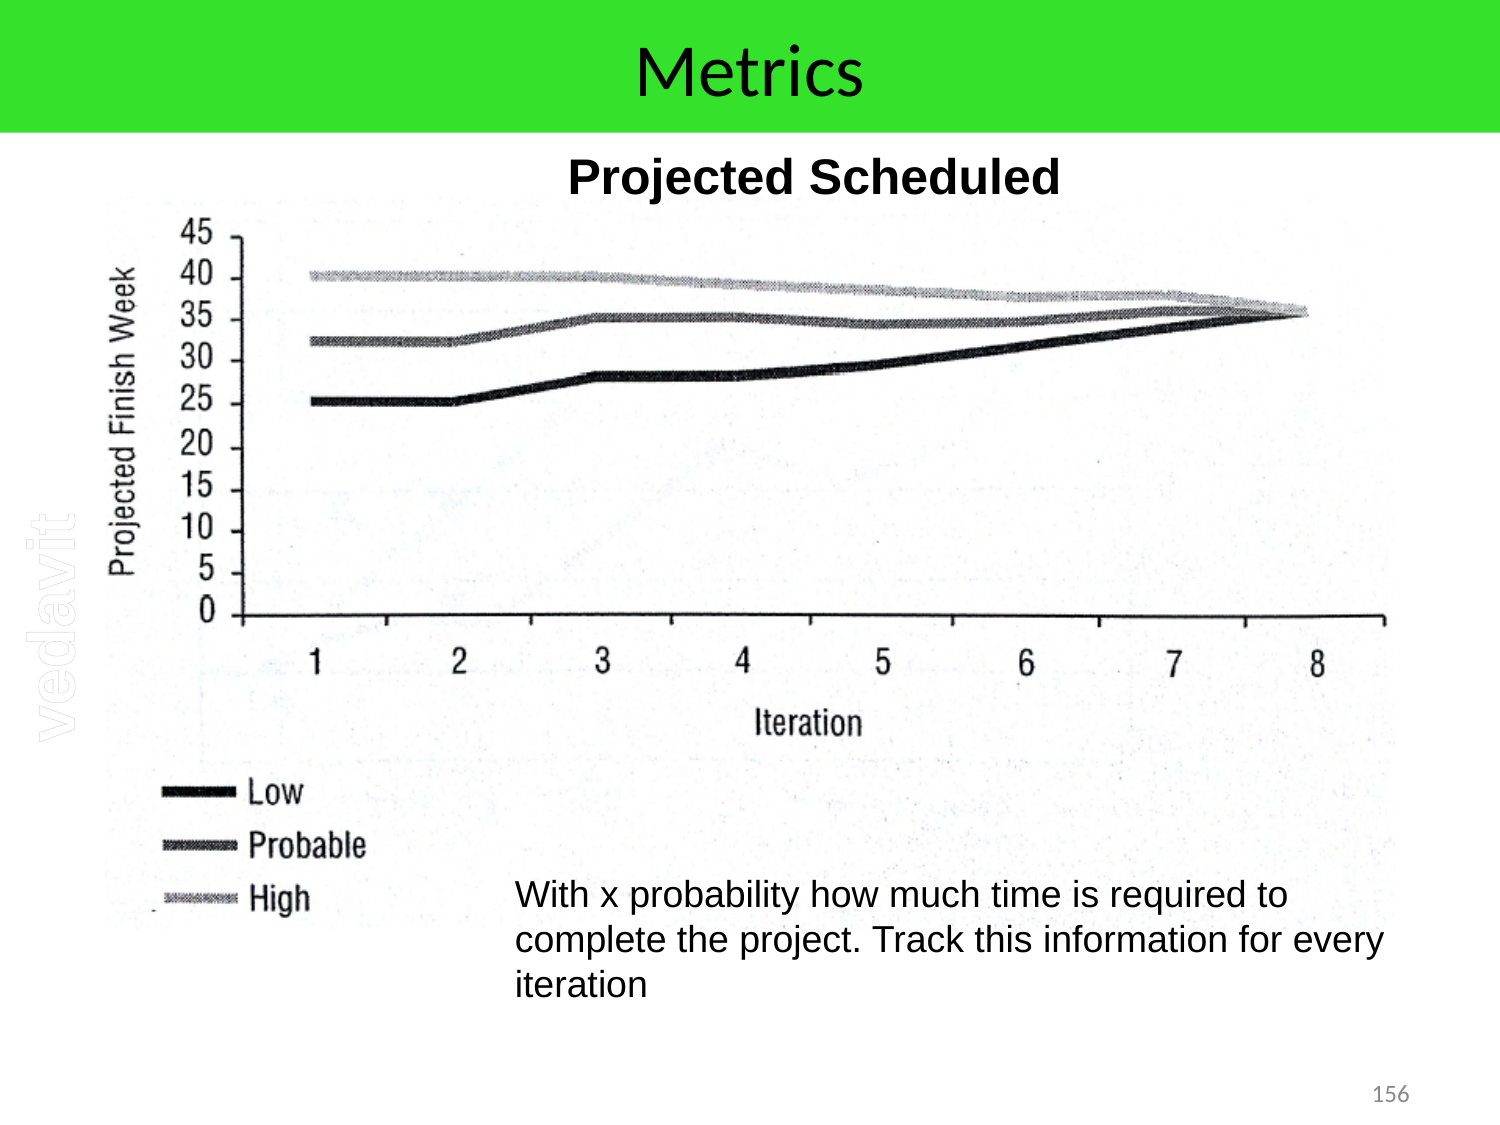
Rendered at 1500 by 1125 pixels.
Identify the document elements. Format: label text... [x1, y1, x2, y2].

slide_number 156 [1074, 1062, 1425, 1123]
text_box Projected Scheduled [552, 137, 1077, 194]
picture [105, 195, 1395, 930]
title Metrics [0, 0, 1500, 133]
text_box With x probability how much time is required to complete the project. Track this information for every iteration [499, 925, 1400, 1013]
